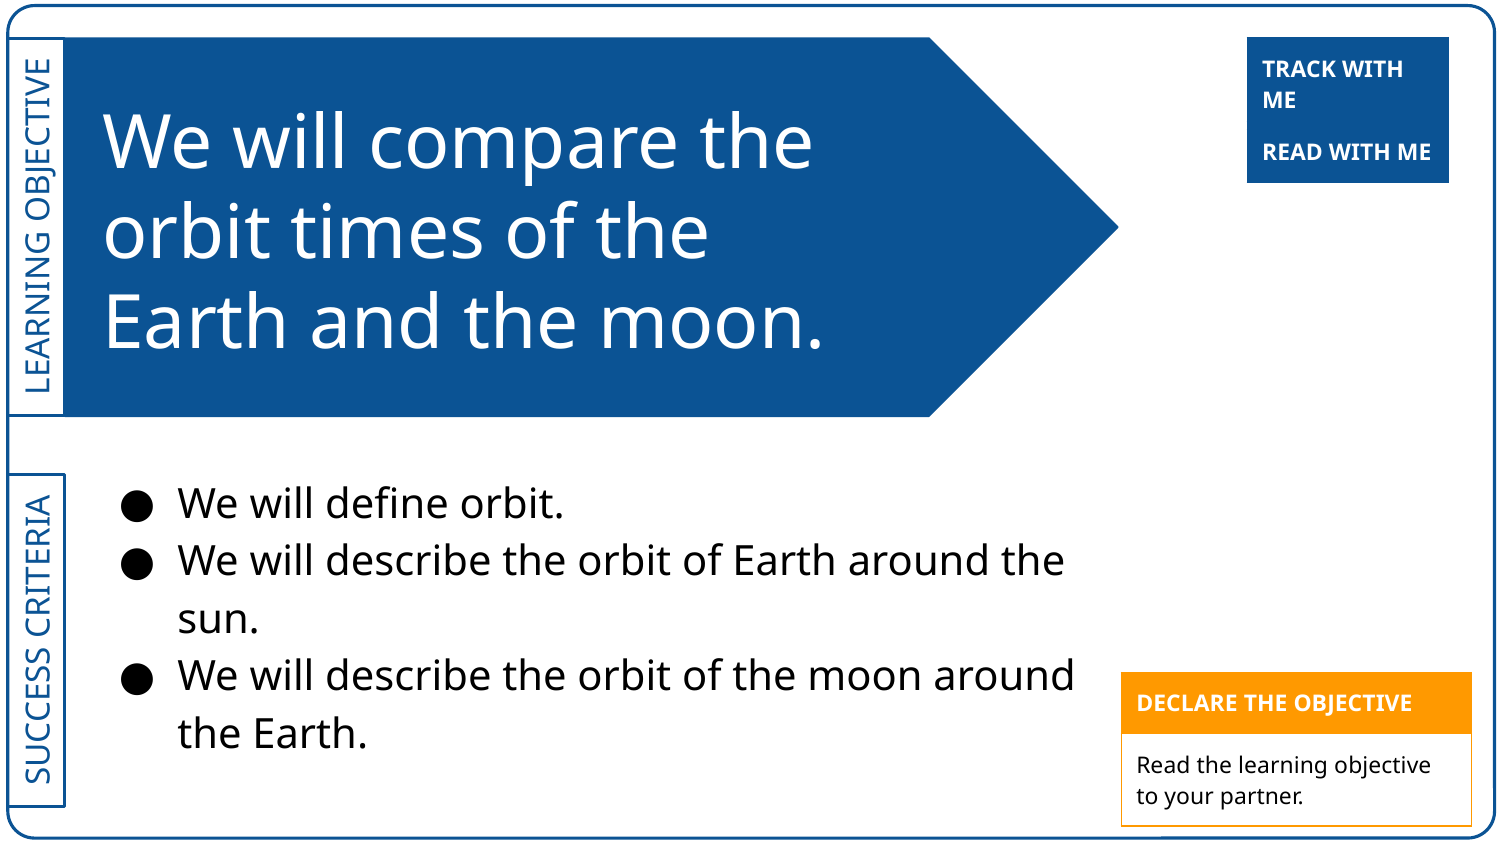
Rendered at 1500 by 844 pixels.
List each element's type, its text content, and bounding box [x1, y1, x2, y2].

title We will compare the orbit times of the Earth and the moon. [87, 78, 918, 380]
table_header READ WITH ME [1248, 122, 1447, 182]
table_cell Read the learning objective to your partner. [1122, 734, 1471, 825]
text_box We will define orbit. We will describe the orbit of Earth around the sun. We will describe the orbit of the moon around the Earth. [87, 454, 1110, 809]
table_header DECLARE THE OBJECTIVE [1122, 673, 1471, 733]
table_header TRACK WITH ME [1248, 38, 1447, 121]
